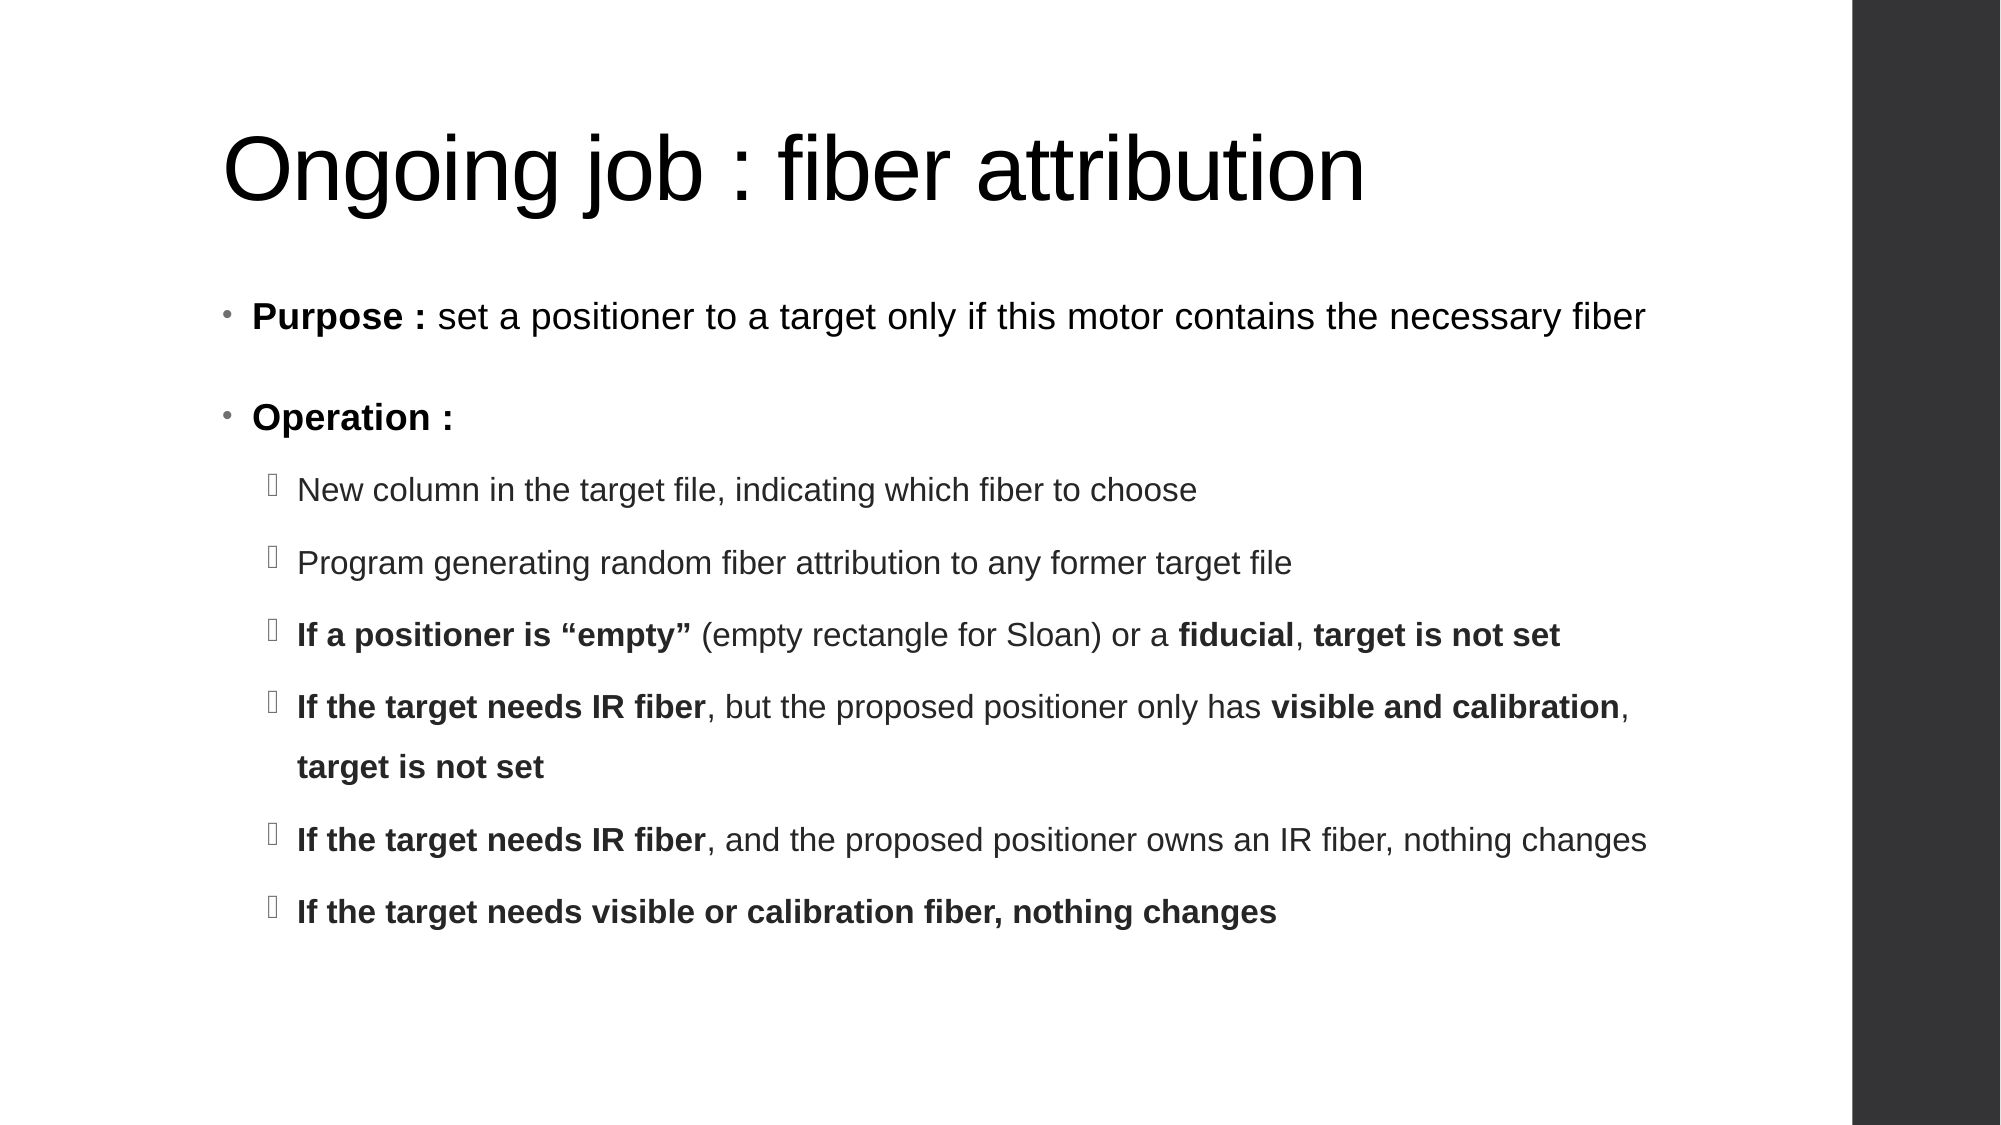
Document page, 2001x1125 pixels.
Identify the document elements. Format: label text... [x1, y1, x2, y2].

list Purpose : set a positioner to a target only if this motor contains the necessary fiber Operation : New column in the target file, indicating which fiber to choose Program generating random fiber attribution to any former target file If a positioner is “empty” (empty rectangle for Sloan) or a fiducial, target is not set If the target needs IR fiber, but the proposed positioner only has visible and calibration, target is not set If the target needs IR fiber, and the proposed positioner owns an IR fiber, nothing changes If the target needs visible or calibration fiber, nothing changes [206, 262, 1669, 999]
title Ongoing job : fiber attribution [206, 60, 1797, 228]
